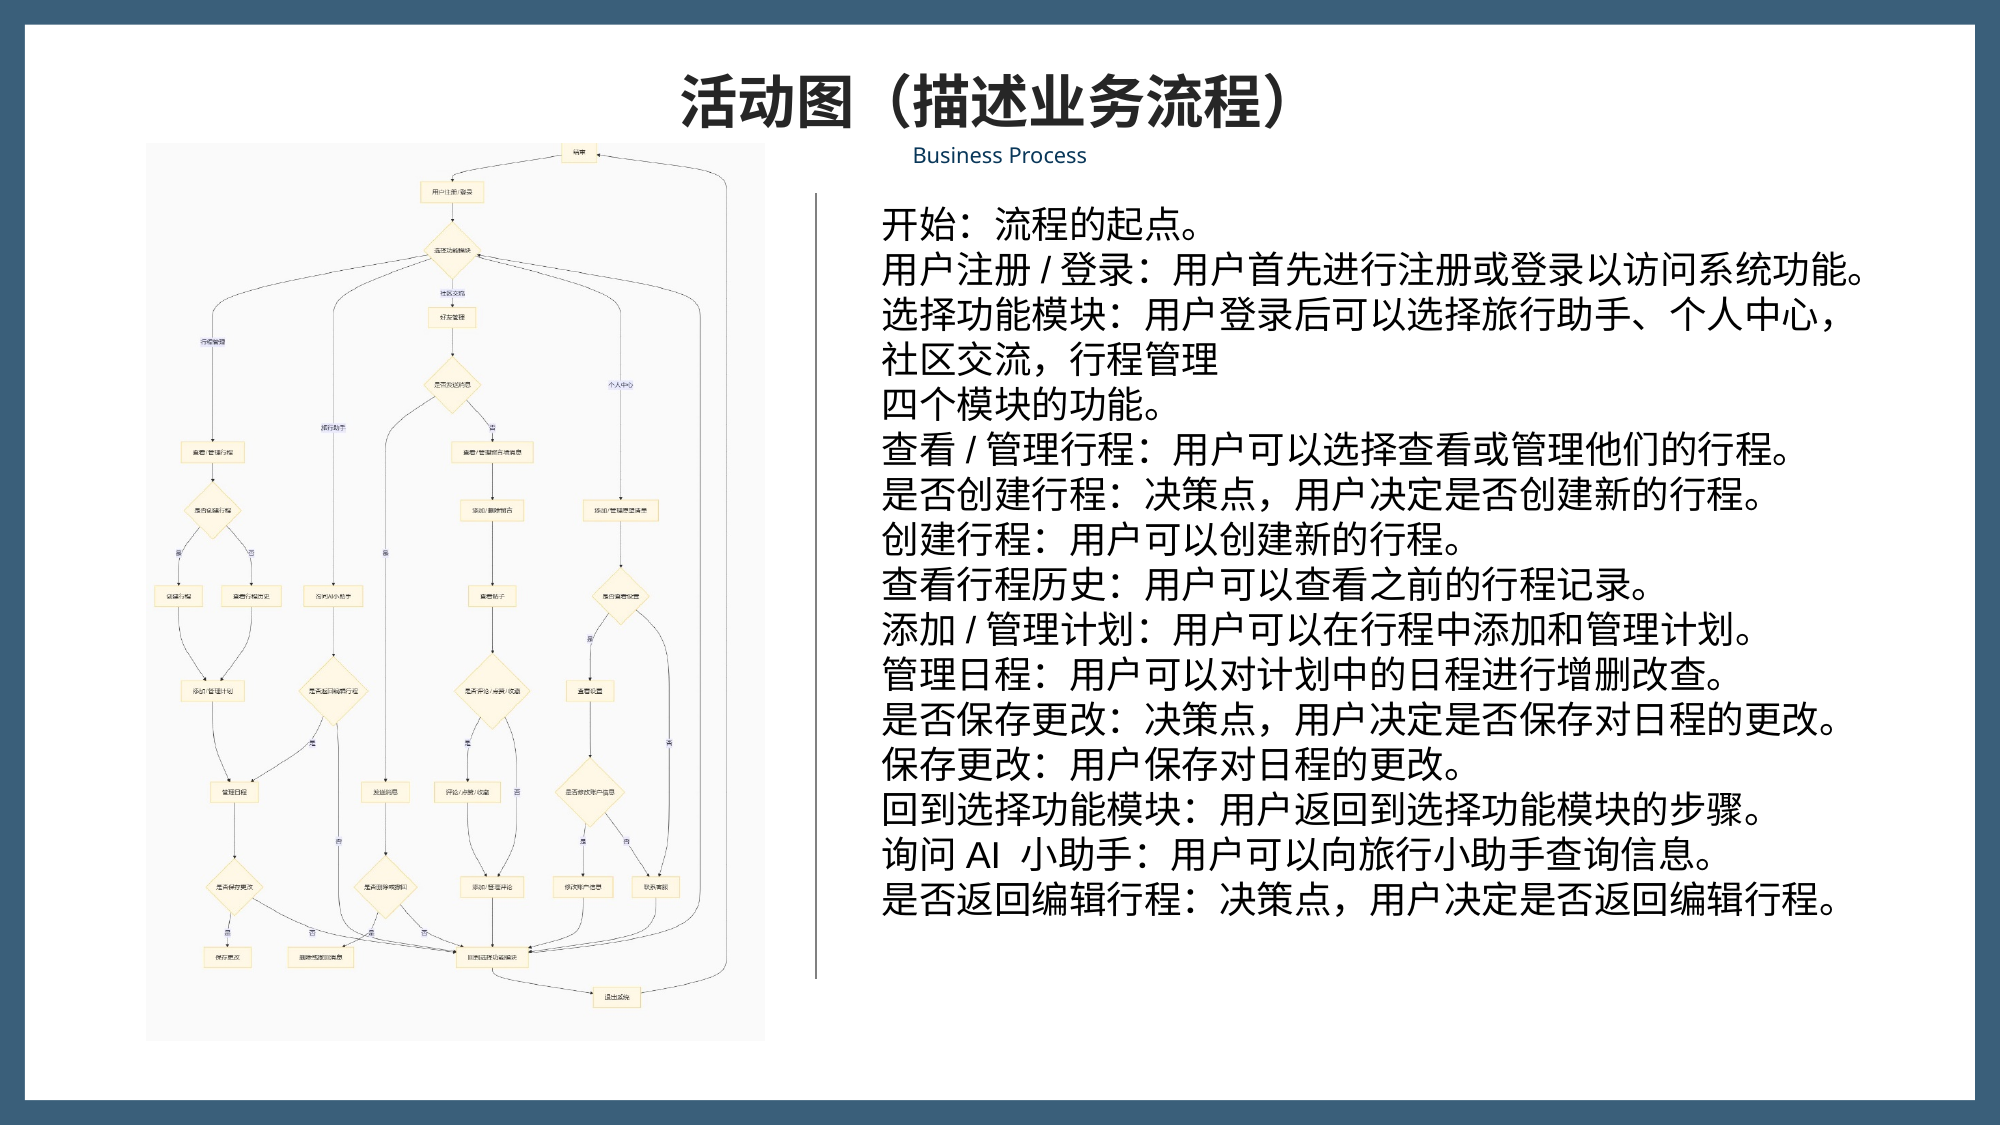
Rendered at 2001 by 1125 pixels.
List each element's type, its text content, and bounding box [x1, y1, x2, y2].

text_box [660, 58, 1340, 176]
picture [146, 143, 765, 1042]
text_box 开始：流程的起点。 用户注册/登录：用户首先进行注册或登录以访问系统功能。 选择功能模块：用户登录后可以选择旅行助手、个人中心，社区交流，行程管理 四个模块的功能。 查看/管理行程：用户可以选择查看或管理他们的行程。 是否创建行程：决策点，用户决定是否创建新的行程。 创建行程：用户可以创建新的行程。 查看行程历史：用户可以查看之前的行程记录。 添加/管理计划：用户可以在行程中添加和管理计划。 管理日程：用户可以对计划中的日程进行增删改查。 是否保存更改：决策点，用户决定是否保存对日程的更改。 保存更改：用户保存对日程的更改。 回到选择功能模块：用户返回到选择功能模块的步骤。 询问AI 小助手：用户可以向旅行小助手查询信息。 是否返回编辑行程：决策点，用户决定是否返回编辑行程。 [867, 193, 1867, 928]
